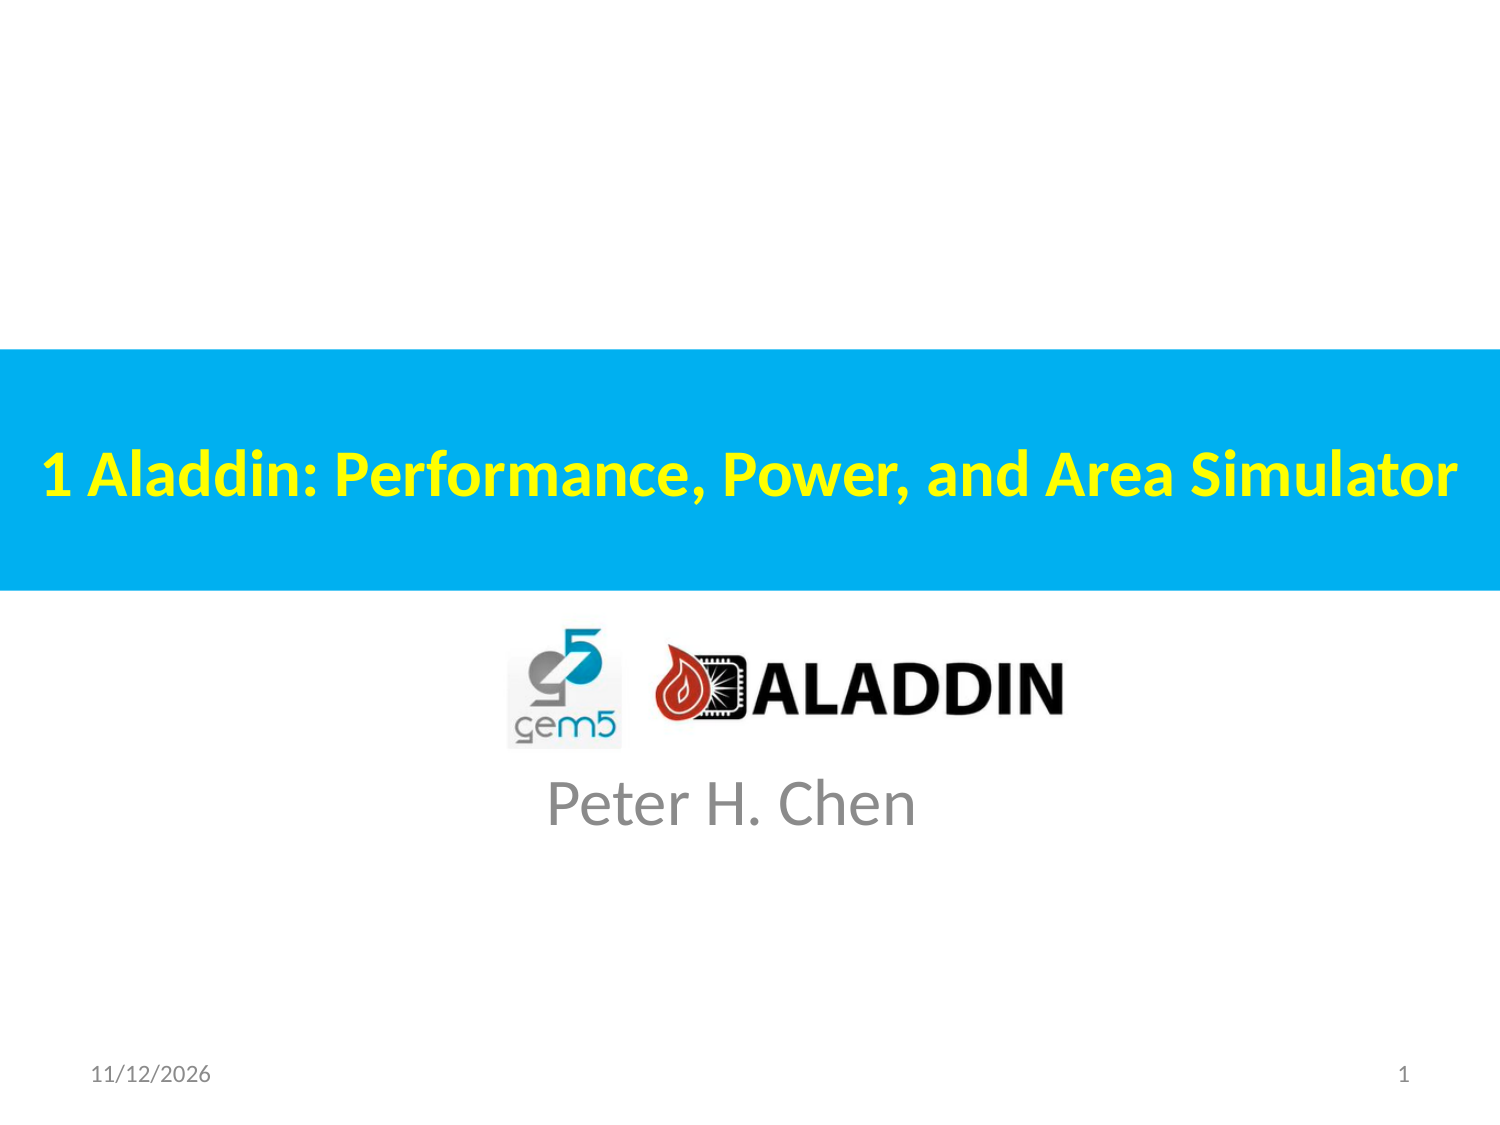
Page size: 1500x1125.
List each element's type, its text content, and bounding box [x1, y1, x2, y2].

subtitle Peter H. Chen [206, 751, 1257, 866]
slide_number 1 [1074, 1042, 1425, 1103]
title 1 Aladdin: Performance, Power, and Area Simulator [0, 349, 1500, 591]
picture [501, 609, 1070, 761]
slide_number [75, 1042, 425, 1103]
